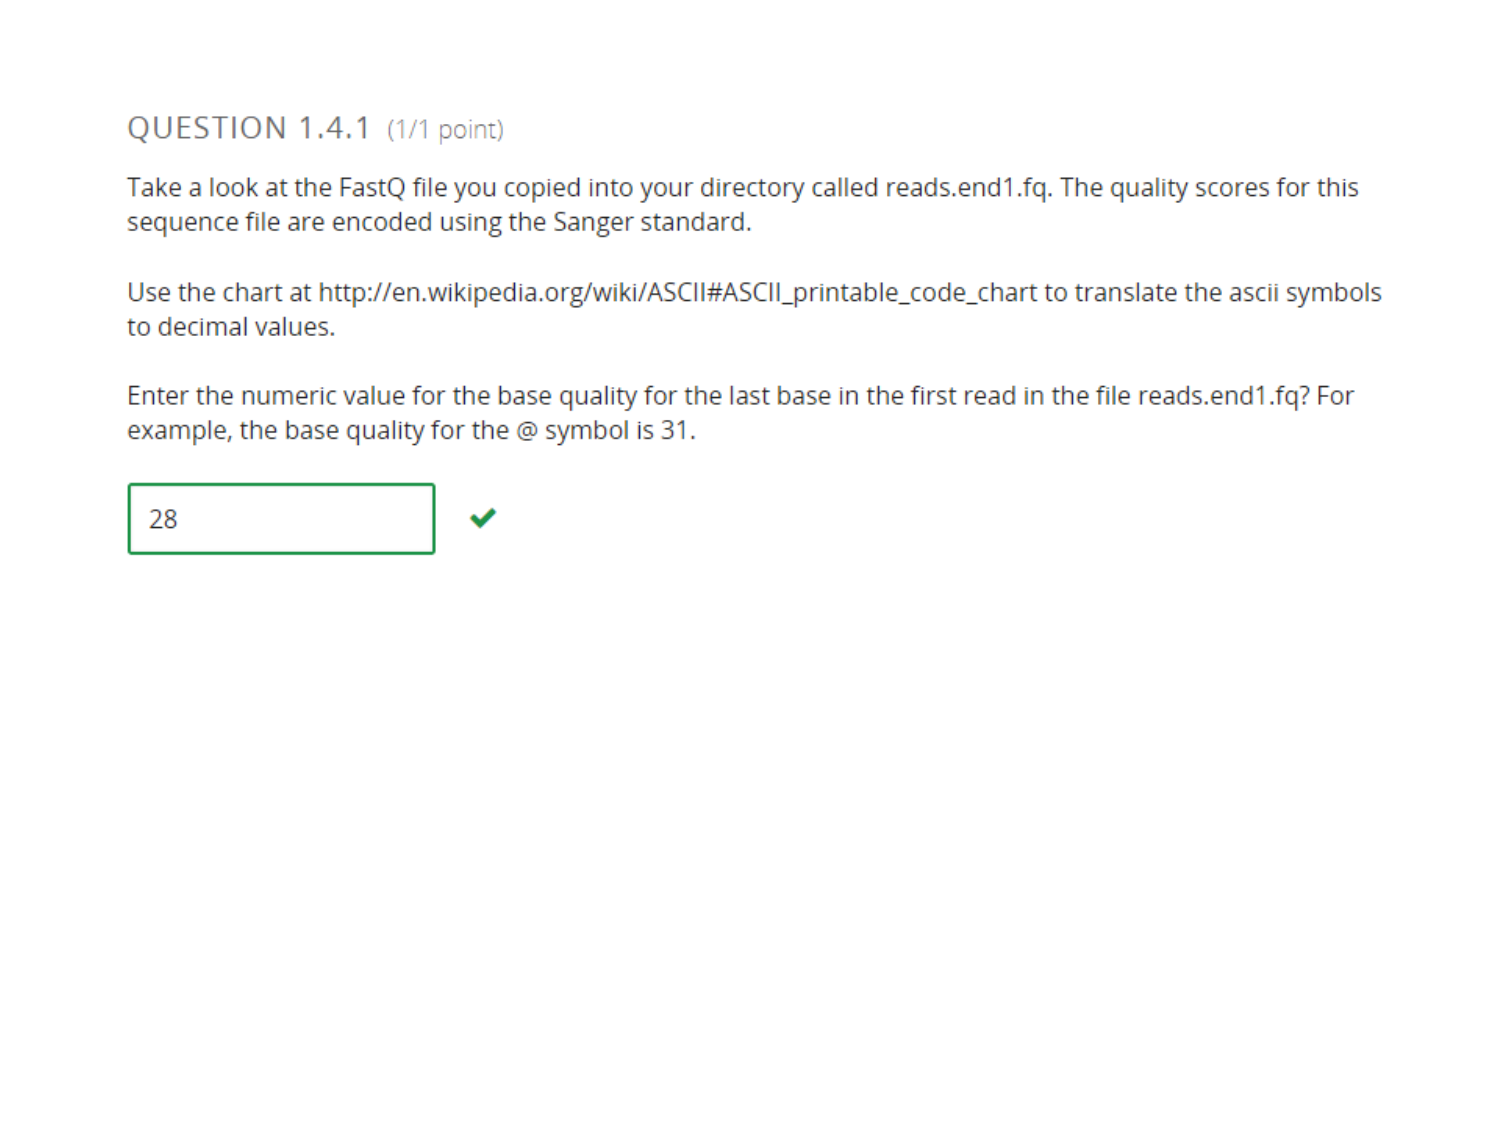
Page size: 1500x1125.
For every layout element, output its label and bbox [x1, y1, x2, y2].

picture [91, 87, 1408, 563]
